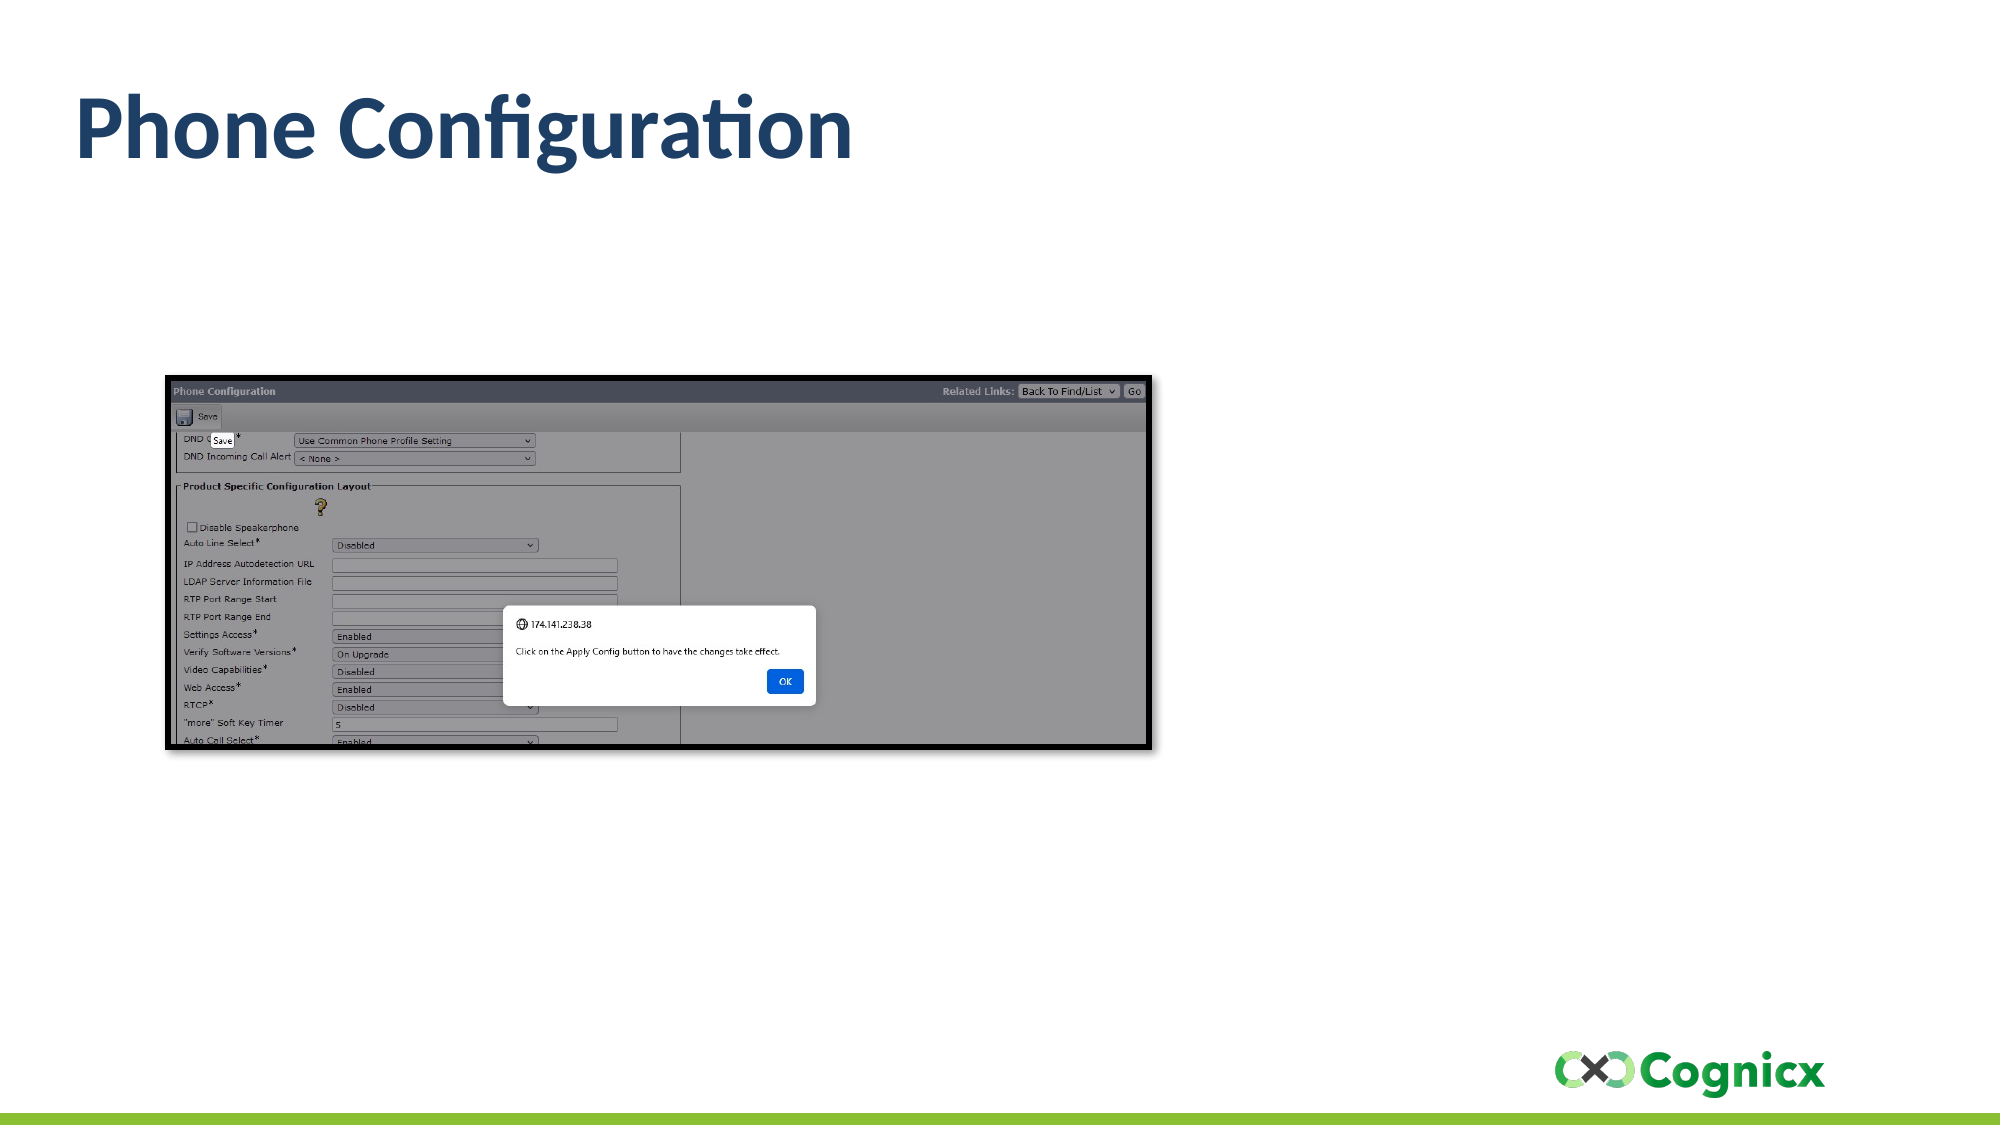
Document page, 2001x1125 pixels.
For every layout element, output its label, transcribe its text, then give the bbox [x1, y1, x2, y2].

title Phone Configuration [75, 66, 1925, 178]
picture [1555, 1051, 1825, 1098]
picture [170, 380, 1147, 745]
list [99, 259, 1900, 396]
